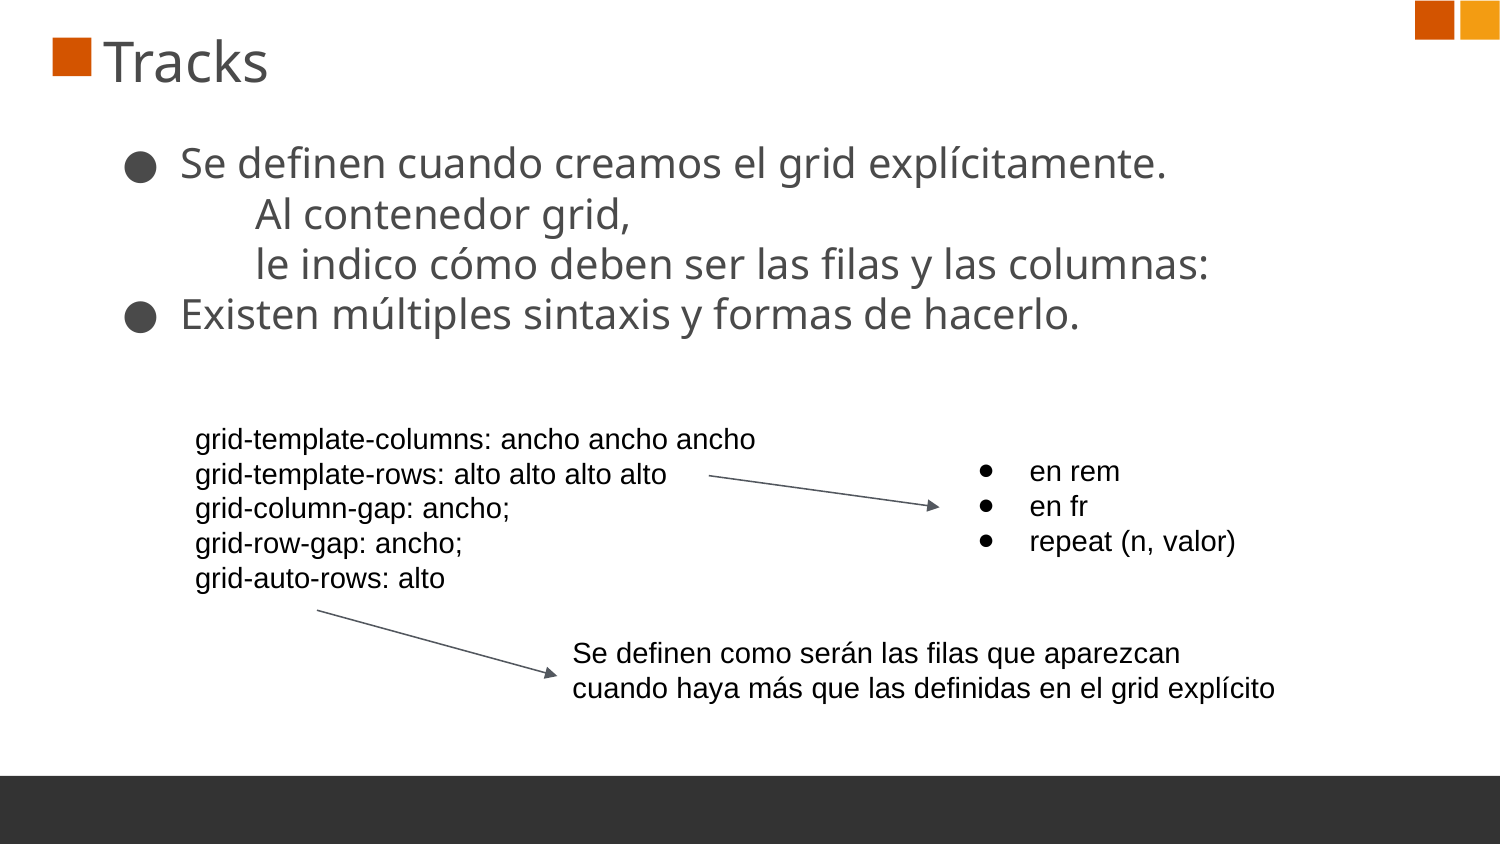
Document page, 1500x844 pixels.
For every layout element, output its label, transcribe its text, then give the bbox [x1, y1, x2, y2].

text_box grid-template-columns: ancho ancho ancho grid-template-rows: alto alto alto alto grid-column-gap: ancho; grid-row-gap: ancho; grid-auto-rows: alto [180, 406, 777, 609]
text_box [316, 610, 558, 677]
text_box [708, 475, 940, 508]
text_box en rem en fr repeat (n, valor) [939, 437, 1320, 578]
list Se definen cuando creamos el grid explícitamente. Al contenedor grid, le indico cómo deben ser las filas y las columnas: Existen múltiples sintaxis y formas de hacerlo. [97, 128, 1294, 385]
title Tracks [94, 17, 1381, 107]
text_box Se definen como serán las filas que aparezcan cuando haya más que las definidas en el grid explícito [557, 619, 1301, 733]
